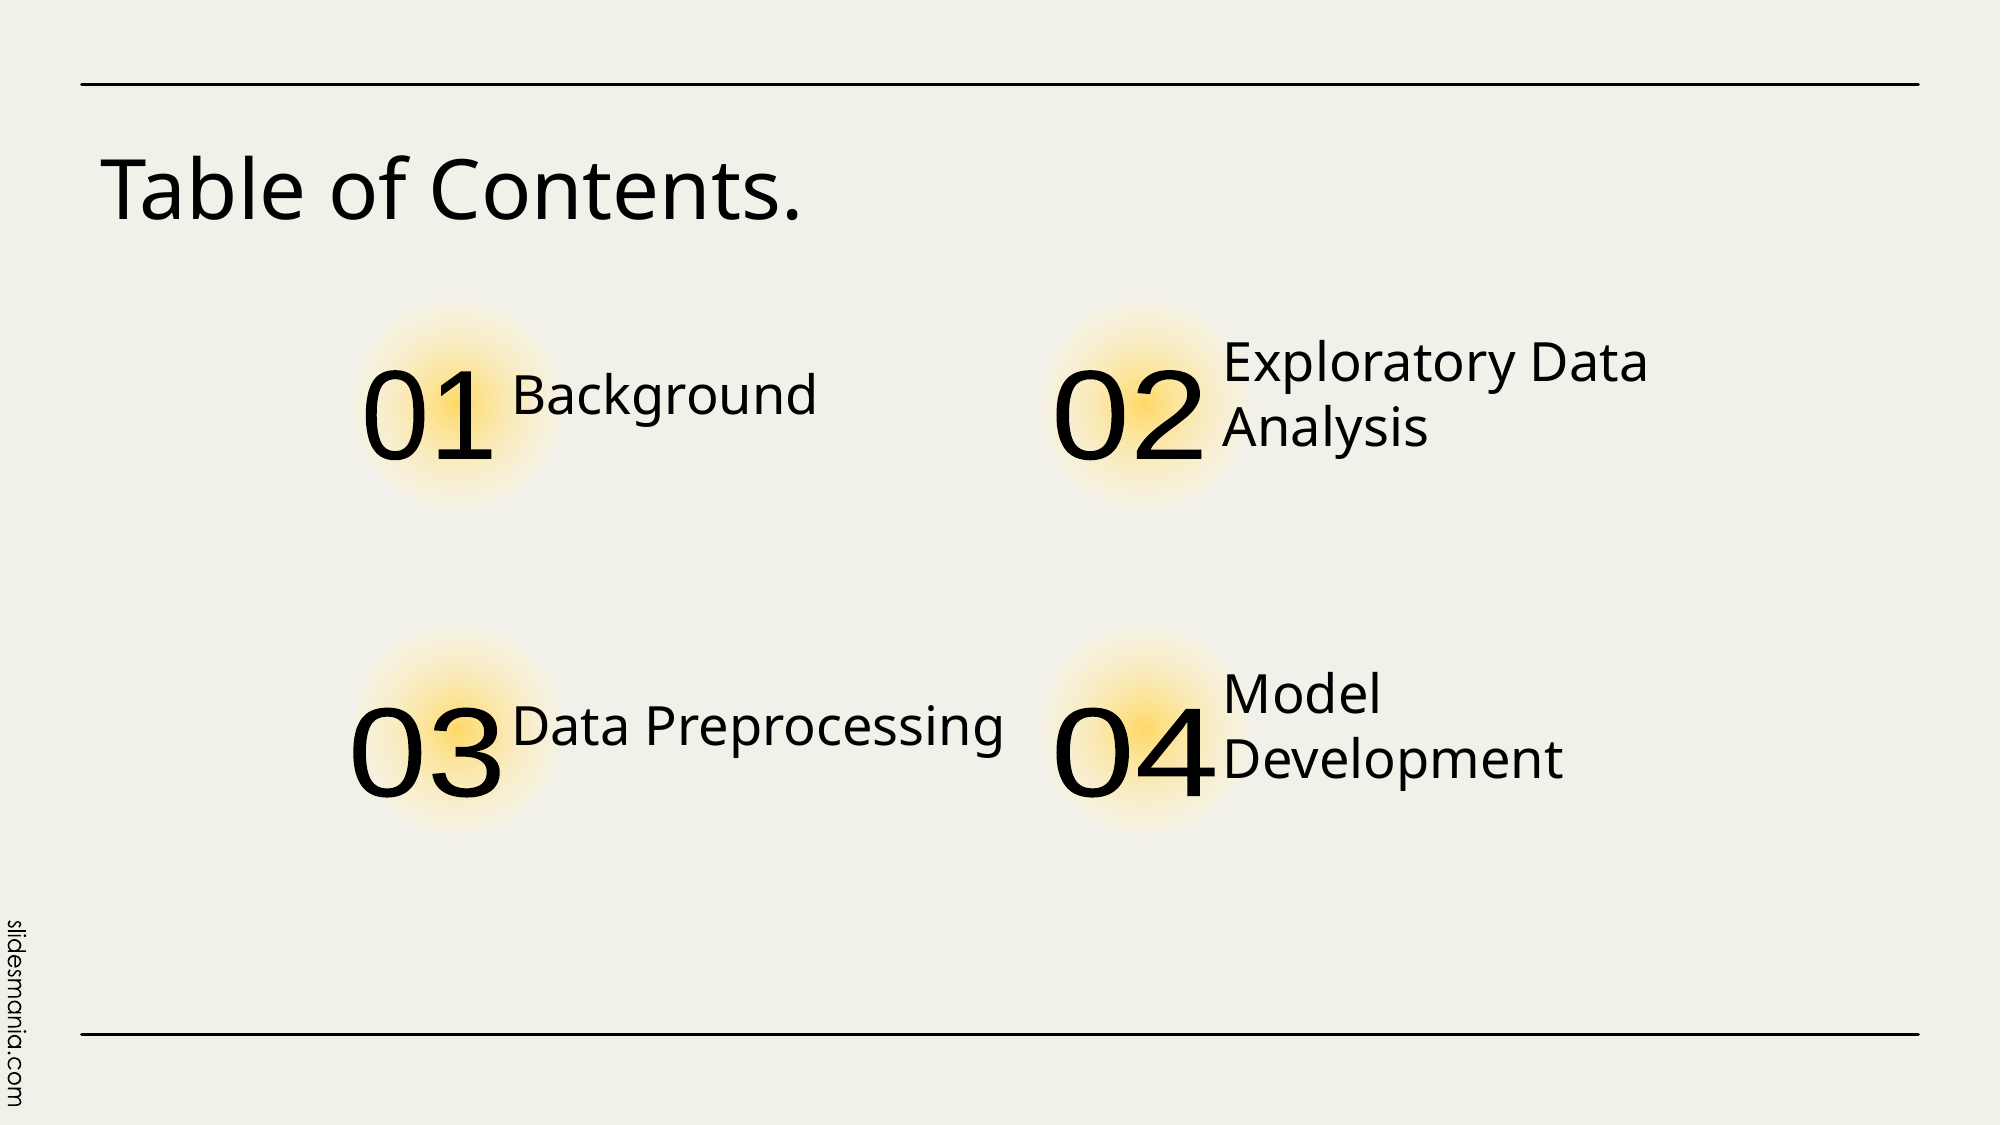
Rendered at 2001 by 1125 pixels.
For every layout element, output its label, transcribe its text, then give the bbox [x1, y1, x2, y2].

title Background [491, 335, 1032, 450]
title Model Development [1202, 666, 1744, 781]
text_box [1040, 300, 1238, 508]
text_box [353, 625, 548, 833]
text_box [353, 300, 551, 508]
title Data Preprocessing [491, 666, 1032, 781]
title Exploratory Data Analysis [1202, 335, 1744, 450]
title Table of Contents. [80, 123, 1920, 249]
text_box [1040, 625, 1235, 833]
